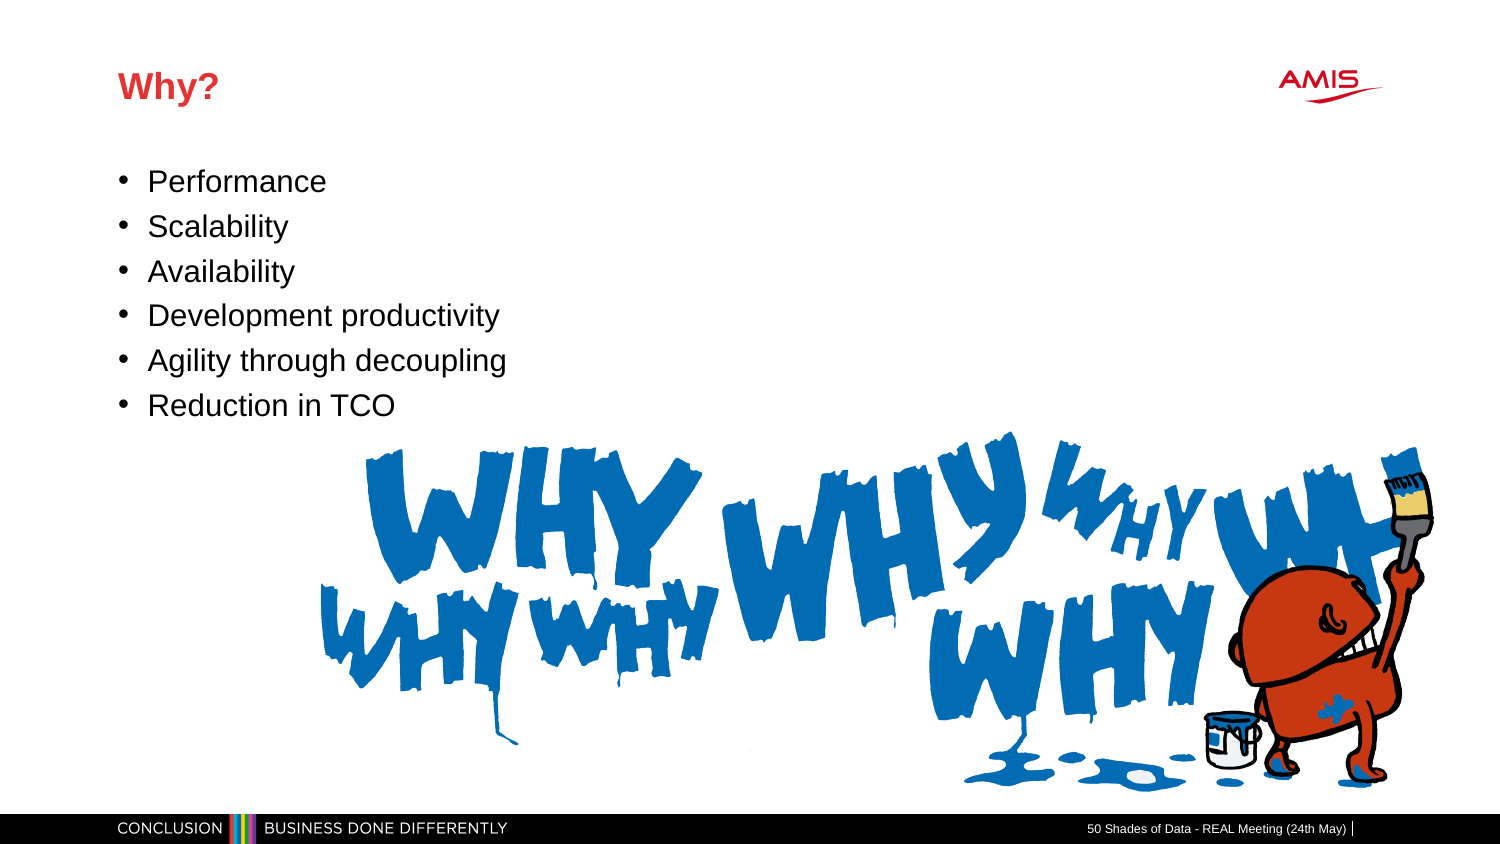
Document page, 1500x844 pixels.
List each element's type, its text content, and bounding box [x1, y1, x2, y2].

picture [0, 814, 236, 844]
footer 50 Shades of Data - REAL Meeting (24th May) [814, 820, 1347, 839]
picture [316, 421, 1445, 797]
list Performance Scalability Availability Development productivity Agility through decoupling Reduction in TCO [118, 153, 1205, 774]
picture [1205, 58, 1388, 106]
title Why? [118, 47, 1205, 130]
picture [239, 814, 1500, 844]
